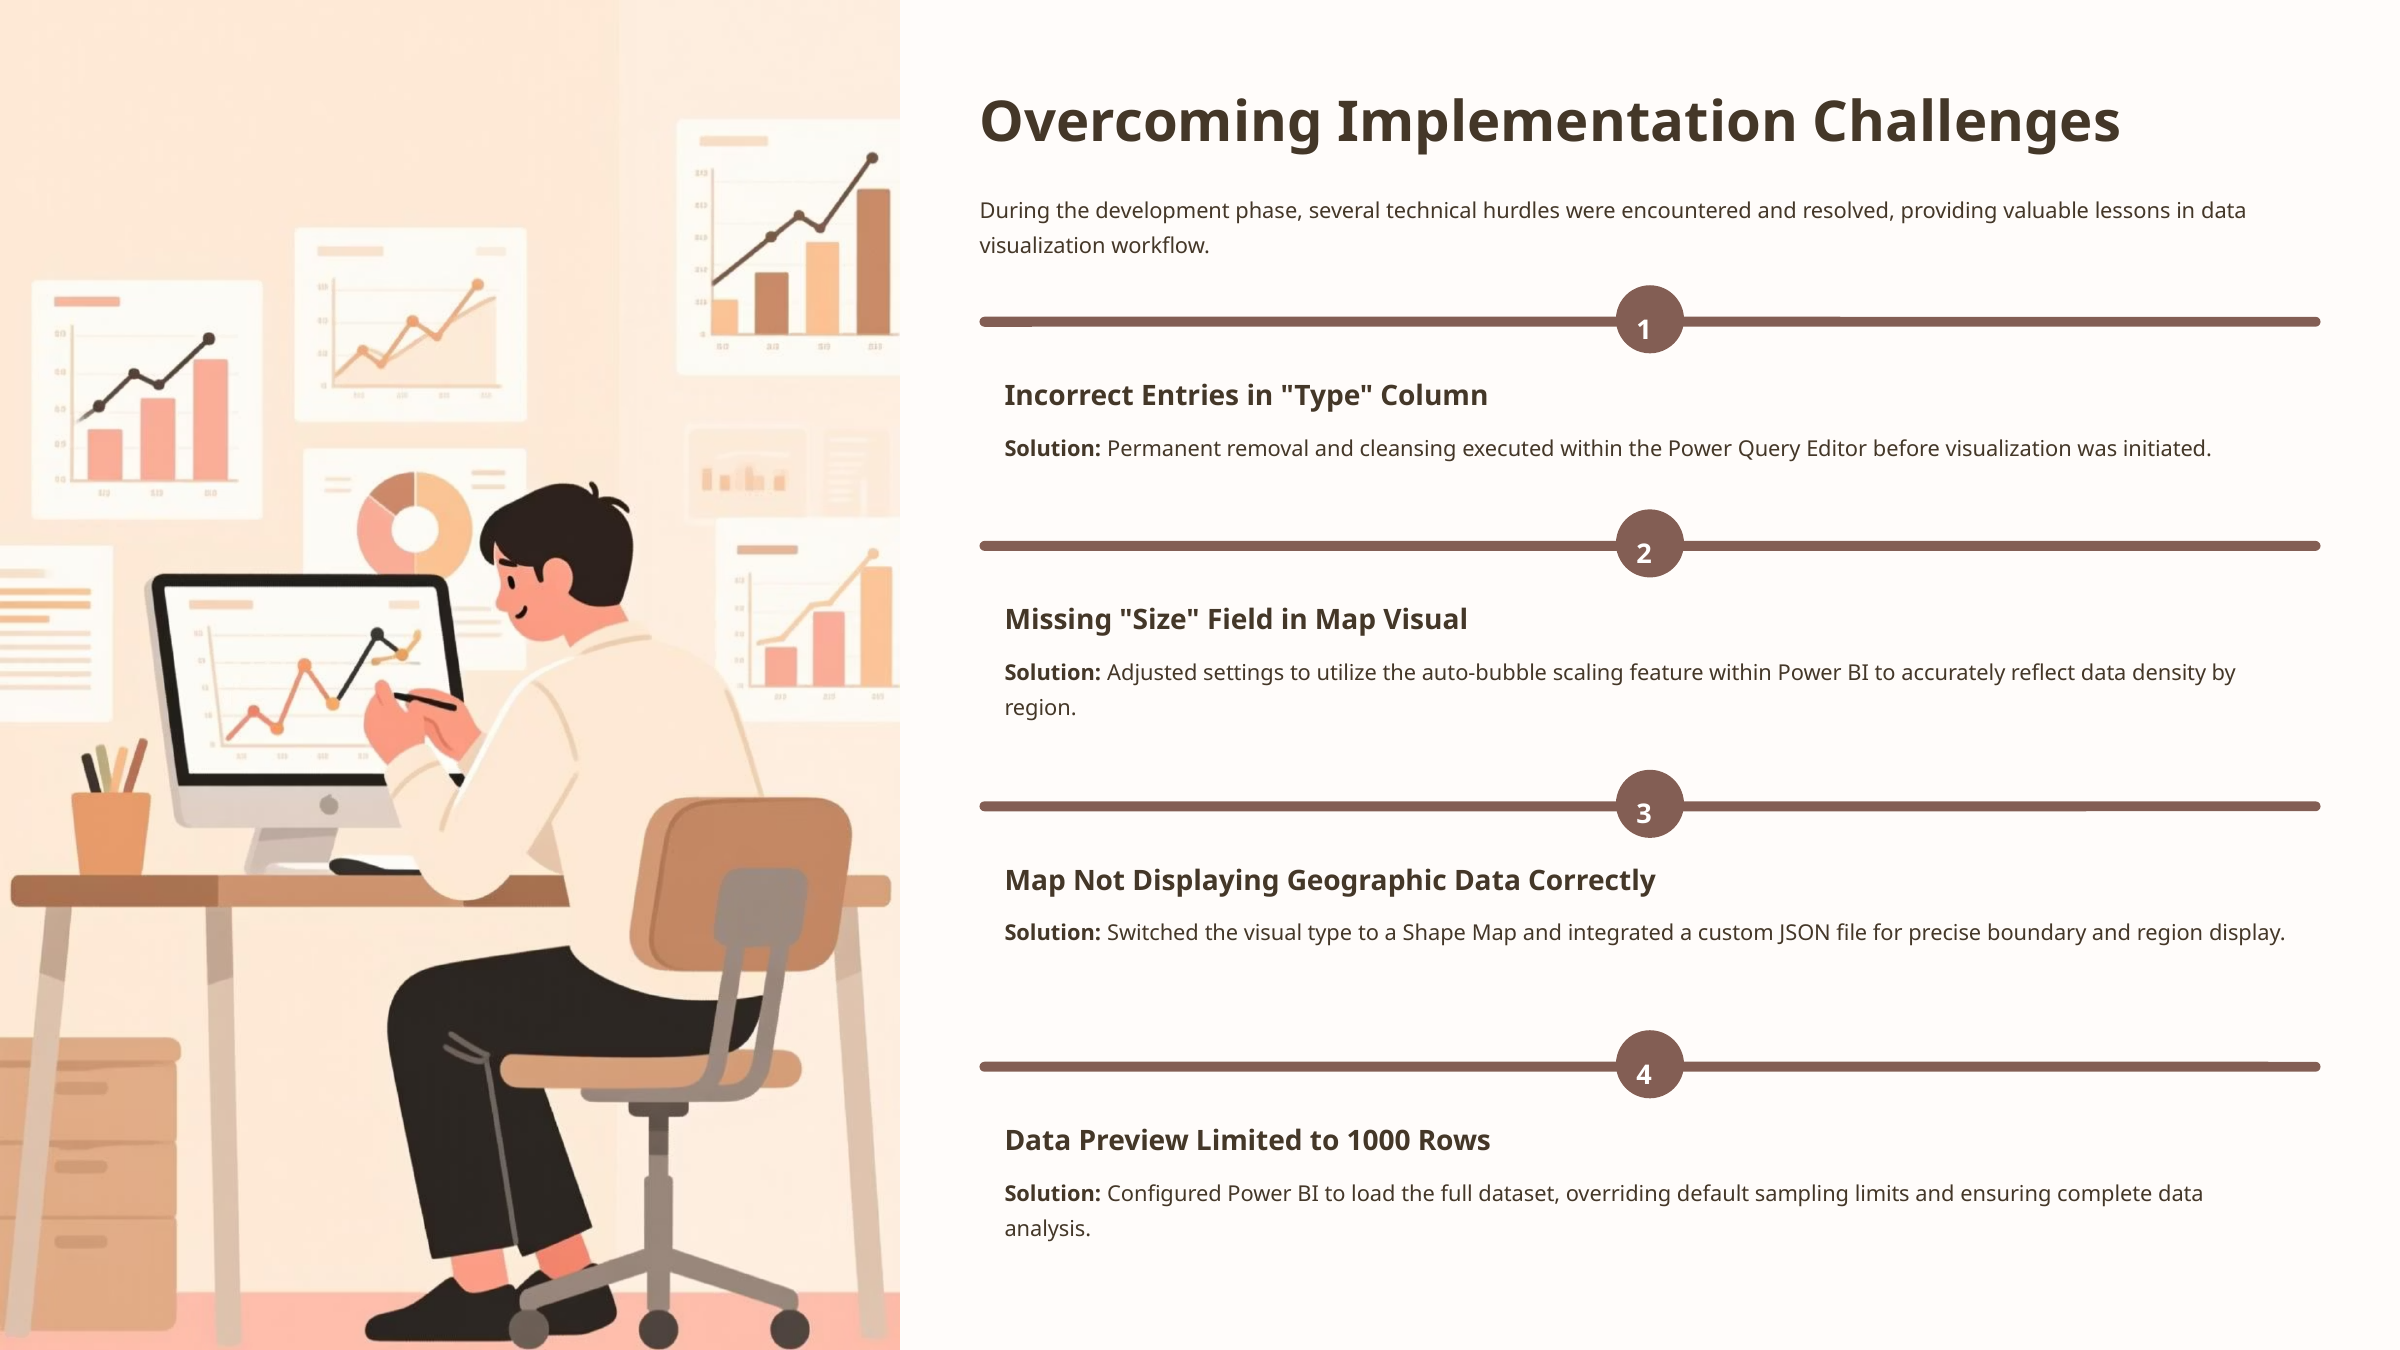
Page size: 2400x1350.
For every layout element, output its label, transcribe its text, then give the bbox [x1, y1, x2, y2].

text_box [979, 801, 1616, 812]
text_box [979, 540, 1616, 551]
text_box [1615, 509, 1685, 578]
text_box Solution: Switched the visual type to a Shape Map and integrated a custom JSON file for precise boundary and region display. [1004, 909, 2296, 983]
text_box Overcoming Implementation Challenges [979, 81, 1956, 153]
text_box [1684, 801, 2321, 812]
text_box [1615, 1030, 1685, 1099]
text_box 1 [1636, 302, 1664, 337]
text_box 2 [1636, 526, 1664, 561]
text_box [1684, 316, 2321, 327]
text_box [1615, 769, 1685, 838]
text_box [1684, 1061, 2321, 1072]
text_box Data Preview Limited to 1000 Rows [1004, 1120, 1433, 1157]
text_box Solution: Adjusted settings to utilize the auto-bubble scaling feature within Power BI to accurately reflect data density by region. [1004, 649, 2296, 722]
text_box 4 [1636, 1047, 1664, 1082]
text_box [979, 326, 2321, 487]
text_box Missing "Size" Field in Map Visual [1004, 600, 1418, 636]
text_box [979, 550, 2321, 748]
text_box Incorrect Entries in "Type" Column [1004, 376, 1435, 412]
text_box Map Not Displaying Geographic Data Correctly [1004, 860, 1567, 896]
text_box [979, 316, 1616, 327]
picture [0, 0, 900, 1350]
text_box During the development phase, several technical hurdles were encountered and resolved, providing valuable lessons in data visualization workflow. [979, 186, 2321, 260]
text_box [979, 1071, 2321, 1268]
text_box [979, 810, 2321, 1008]
text_box [979, 1061, 1616, 1072]
text_box [1684, 540, 2321, 551]
text_box Solution: Configured Power BI to load the full dataset, overriding default sampling limits and ensuring complete data analysis. [1004, 1170, 2296, 1243]
text_box Solution: Permanent removal and cleansing executed within the Power Query Editor before visualization was initiated. [1004, 425, 2296, 462]
text_box [1615, 285, 1685, 354]
text_box 3 [1636, 786, 1664, 821]
